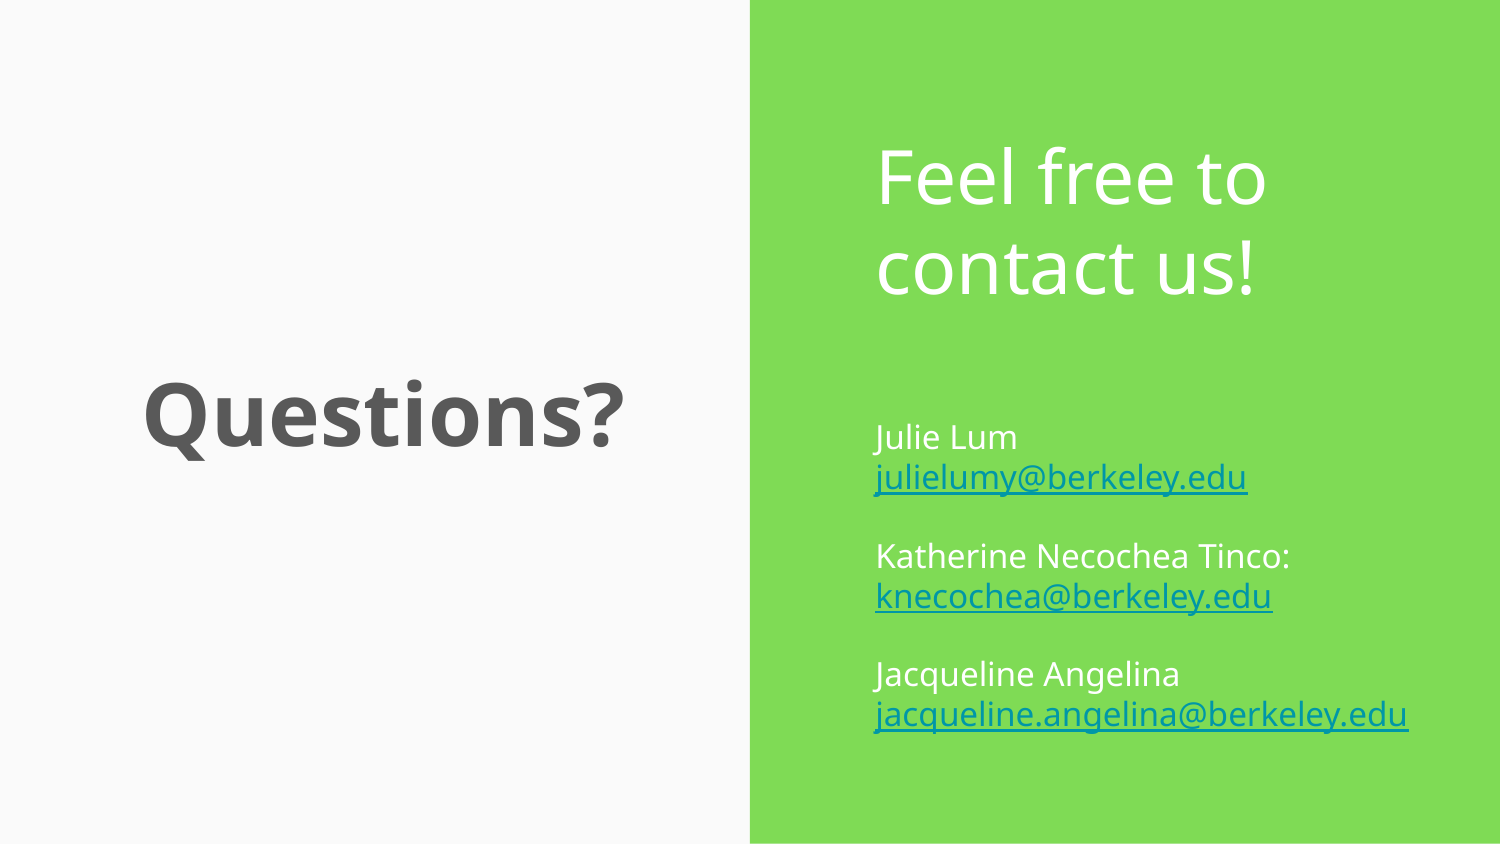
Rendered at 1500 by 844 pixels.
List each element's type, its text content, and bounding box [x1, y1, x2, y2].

list Feel free to contact us! Julie Lum julielumy@berkeley.edu Katherine Necochea Tinco: knecochea@berkeley.edu Jacqueline Angelina jacqueline.angelina@berkeley.edu [860, 131, 1490, 738]
title Questions? [51, 364, 716, 479]
